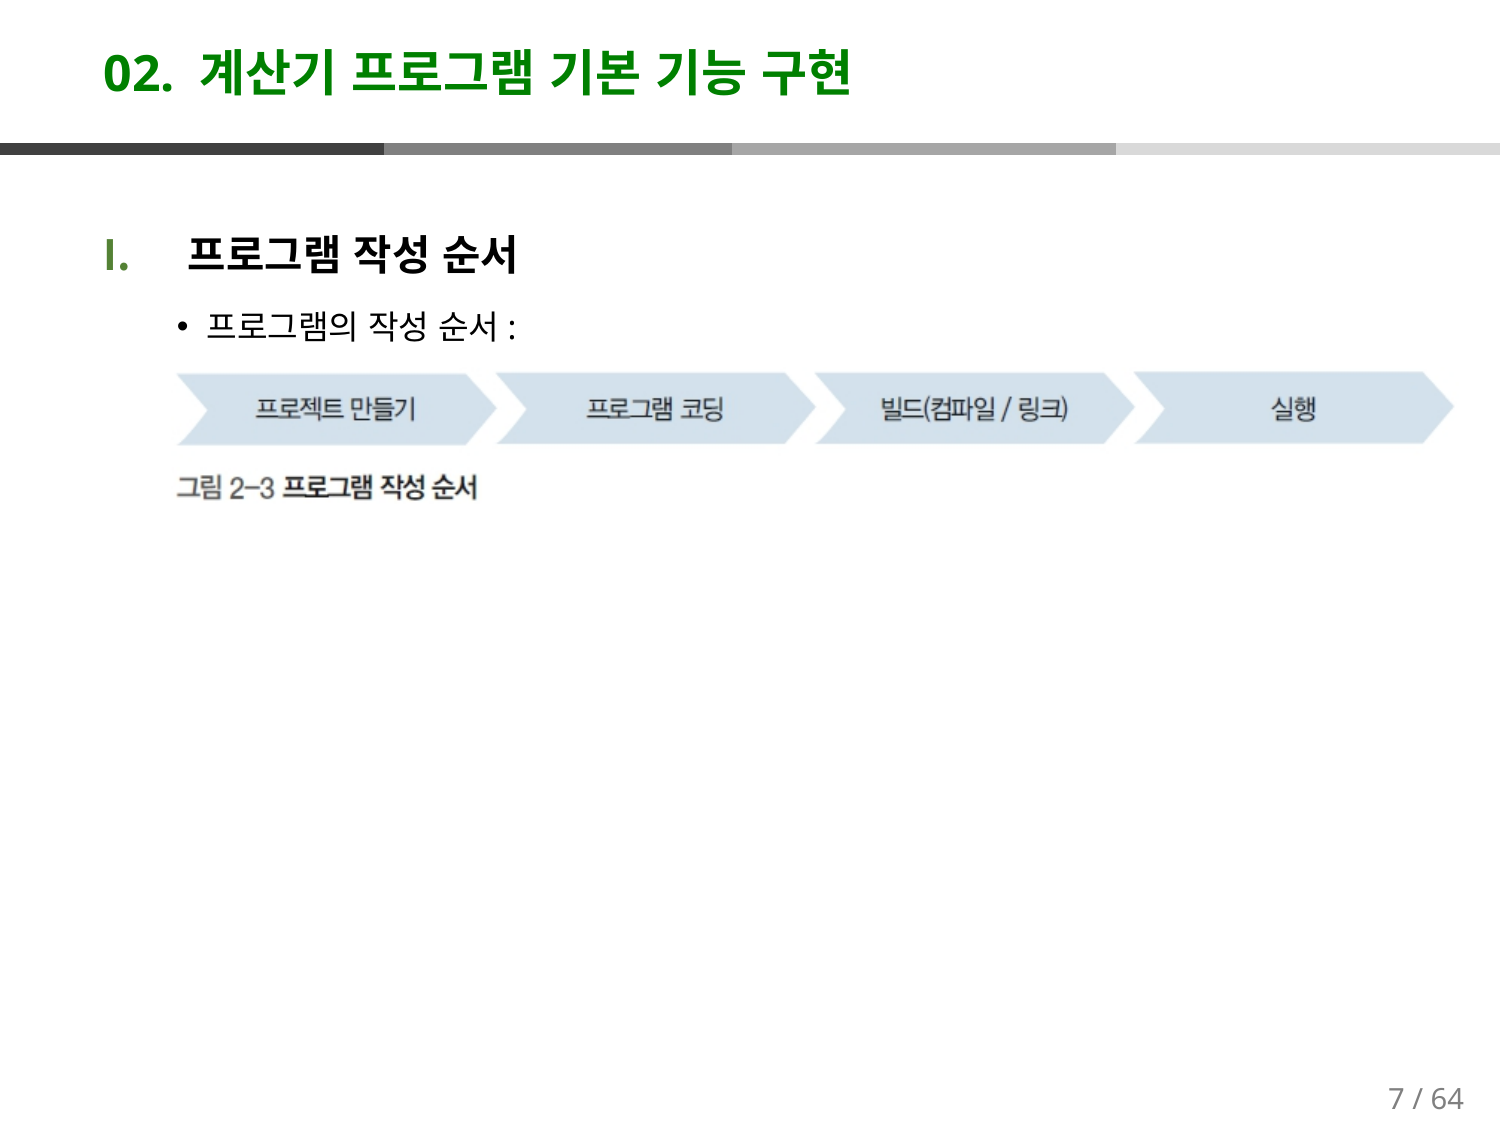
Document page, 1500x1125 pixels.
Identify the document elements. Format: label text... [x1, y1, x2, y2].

picture [171, 367, 1459, 504]
title 02. 계산기 프로그램 기본 기능 구현 [88, 30, 1400, 121]
list 프로그램 작성 순서 프로그램의 작성 순서: [88, 196, 1471, 1083]
